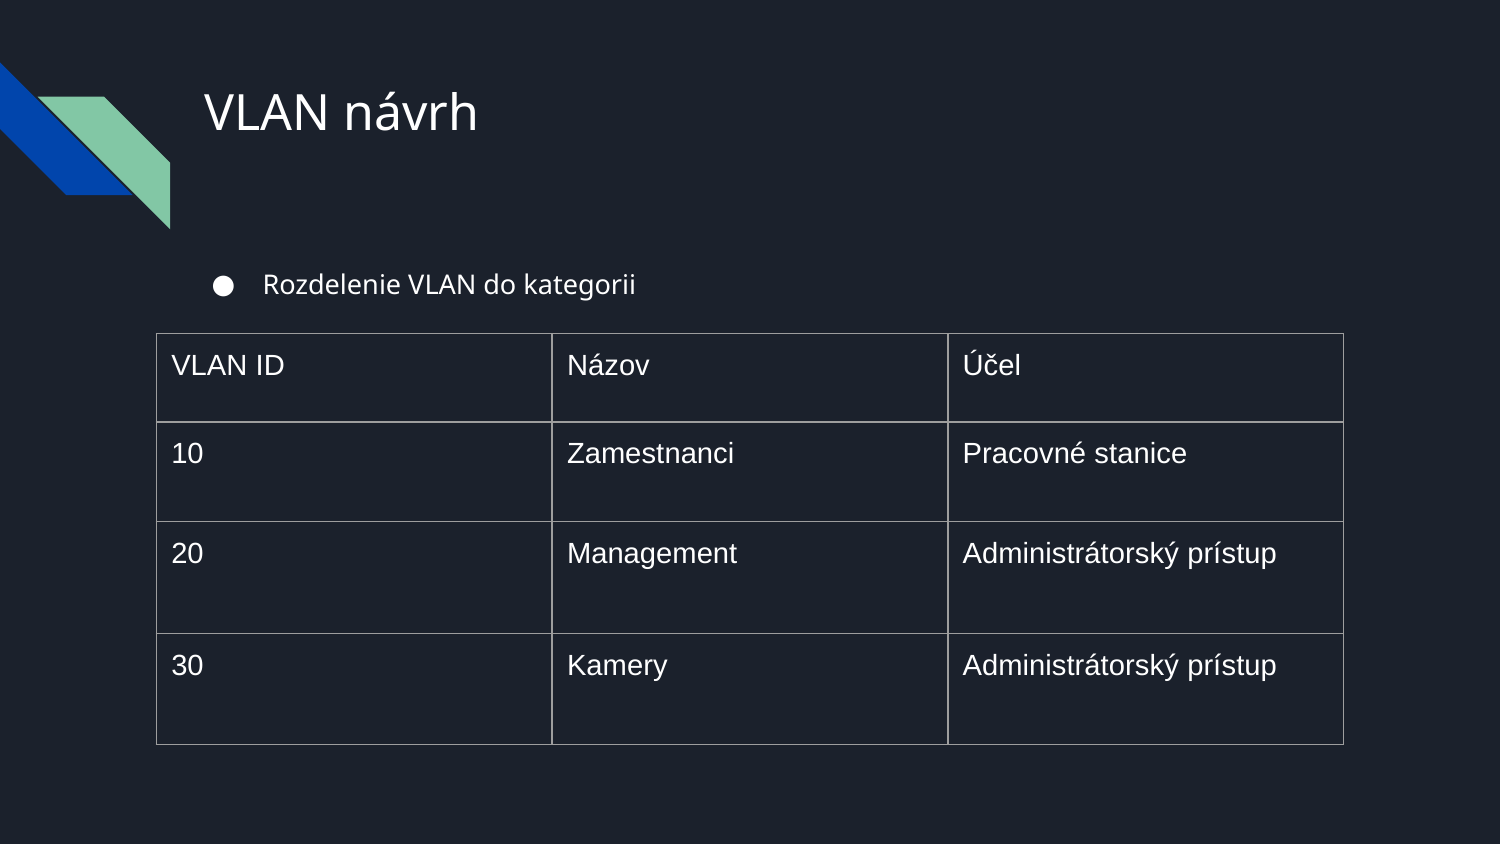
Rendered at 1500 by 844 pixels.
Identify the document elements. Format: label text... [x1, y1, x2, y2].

table_cell Zamestnanci [553, 423, 947, 521]
table_header Názov [553, 334, 947, 421]
list Rozdelenie VLAN do kategorii [172, 247, 1328, 333]
table_cell 30 [157, 634, 551, 744]
table_header Účel [949, 334, 1343, 421]
title VLAN návrh [189, 65, 1344, 216]
table_header VLAN ID [157, 334, 551, 421]
table_cell Management [553, 522, 947, 633]
table_cell Kamery [553, 634, 947, 744]
table_cell Administrátorský prístup [949, 522, 1343, 633]
table_cell Pracovné stanice [949, 423, 1343, 521]
table_cell 10 [157, 423, 551, 521]
table_cell Administrátorský prístup [949, 634, 1343, 744]
table_cell 20 [157, 522, 551, 633]
